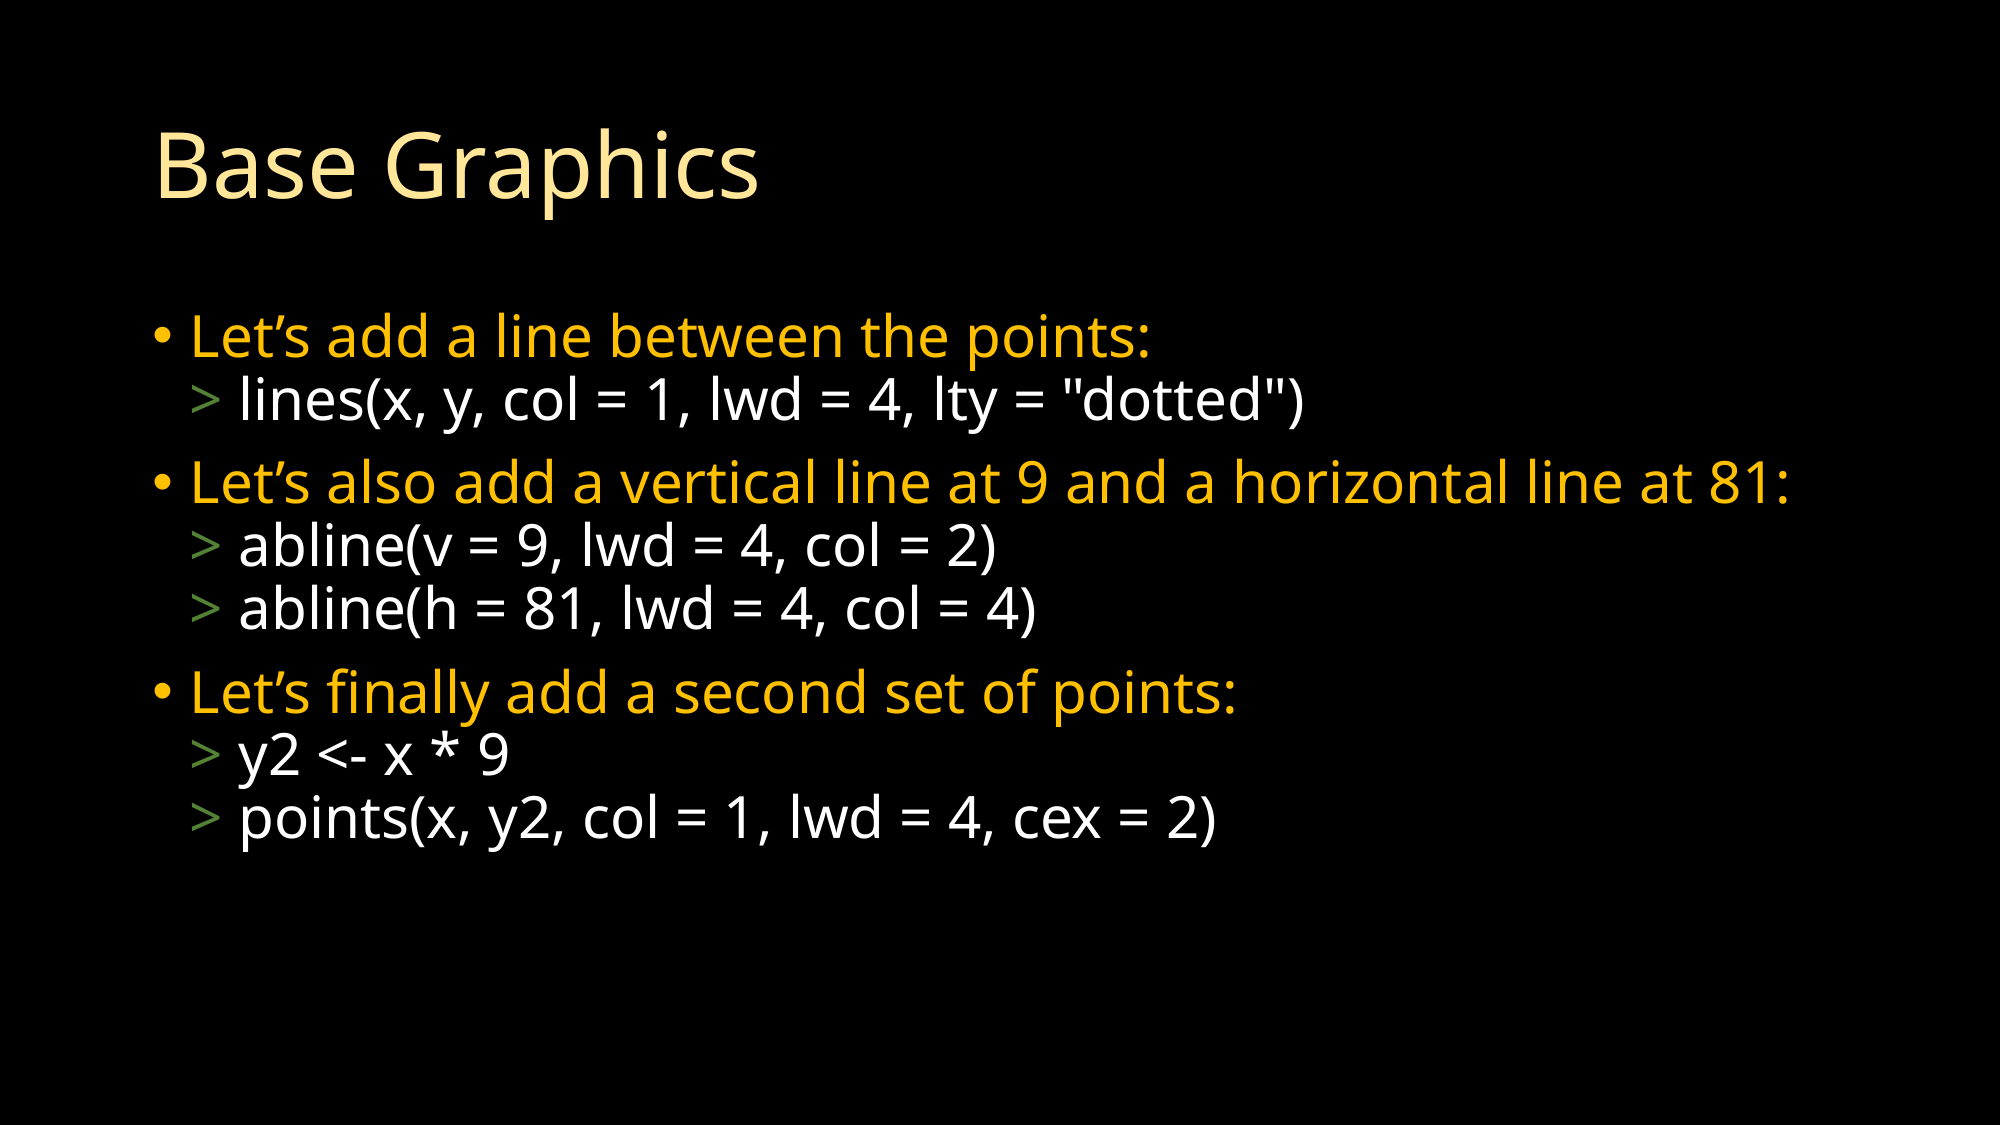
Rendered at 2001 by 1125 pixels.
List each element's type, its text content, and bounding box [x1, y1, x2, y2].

title Base Graphics [137, 59, 1863, 278]
list Let’s add a line between the points: > lines(x, y, col = 1, lwd = 4, lty = "dotted") Let’s also add a vertical line at 9 and a horizontal line at 81: > abline(v = 9, lwd = 4, col = 2) > abline(h = 81, lwd = 4, col = 4) Let’s finally add a second set of points: > y2 <- x * 9 > points(x, y2, col = 1, lwd = 4, cex = 2) [137, 299, 1863, 1014]
